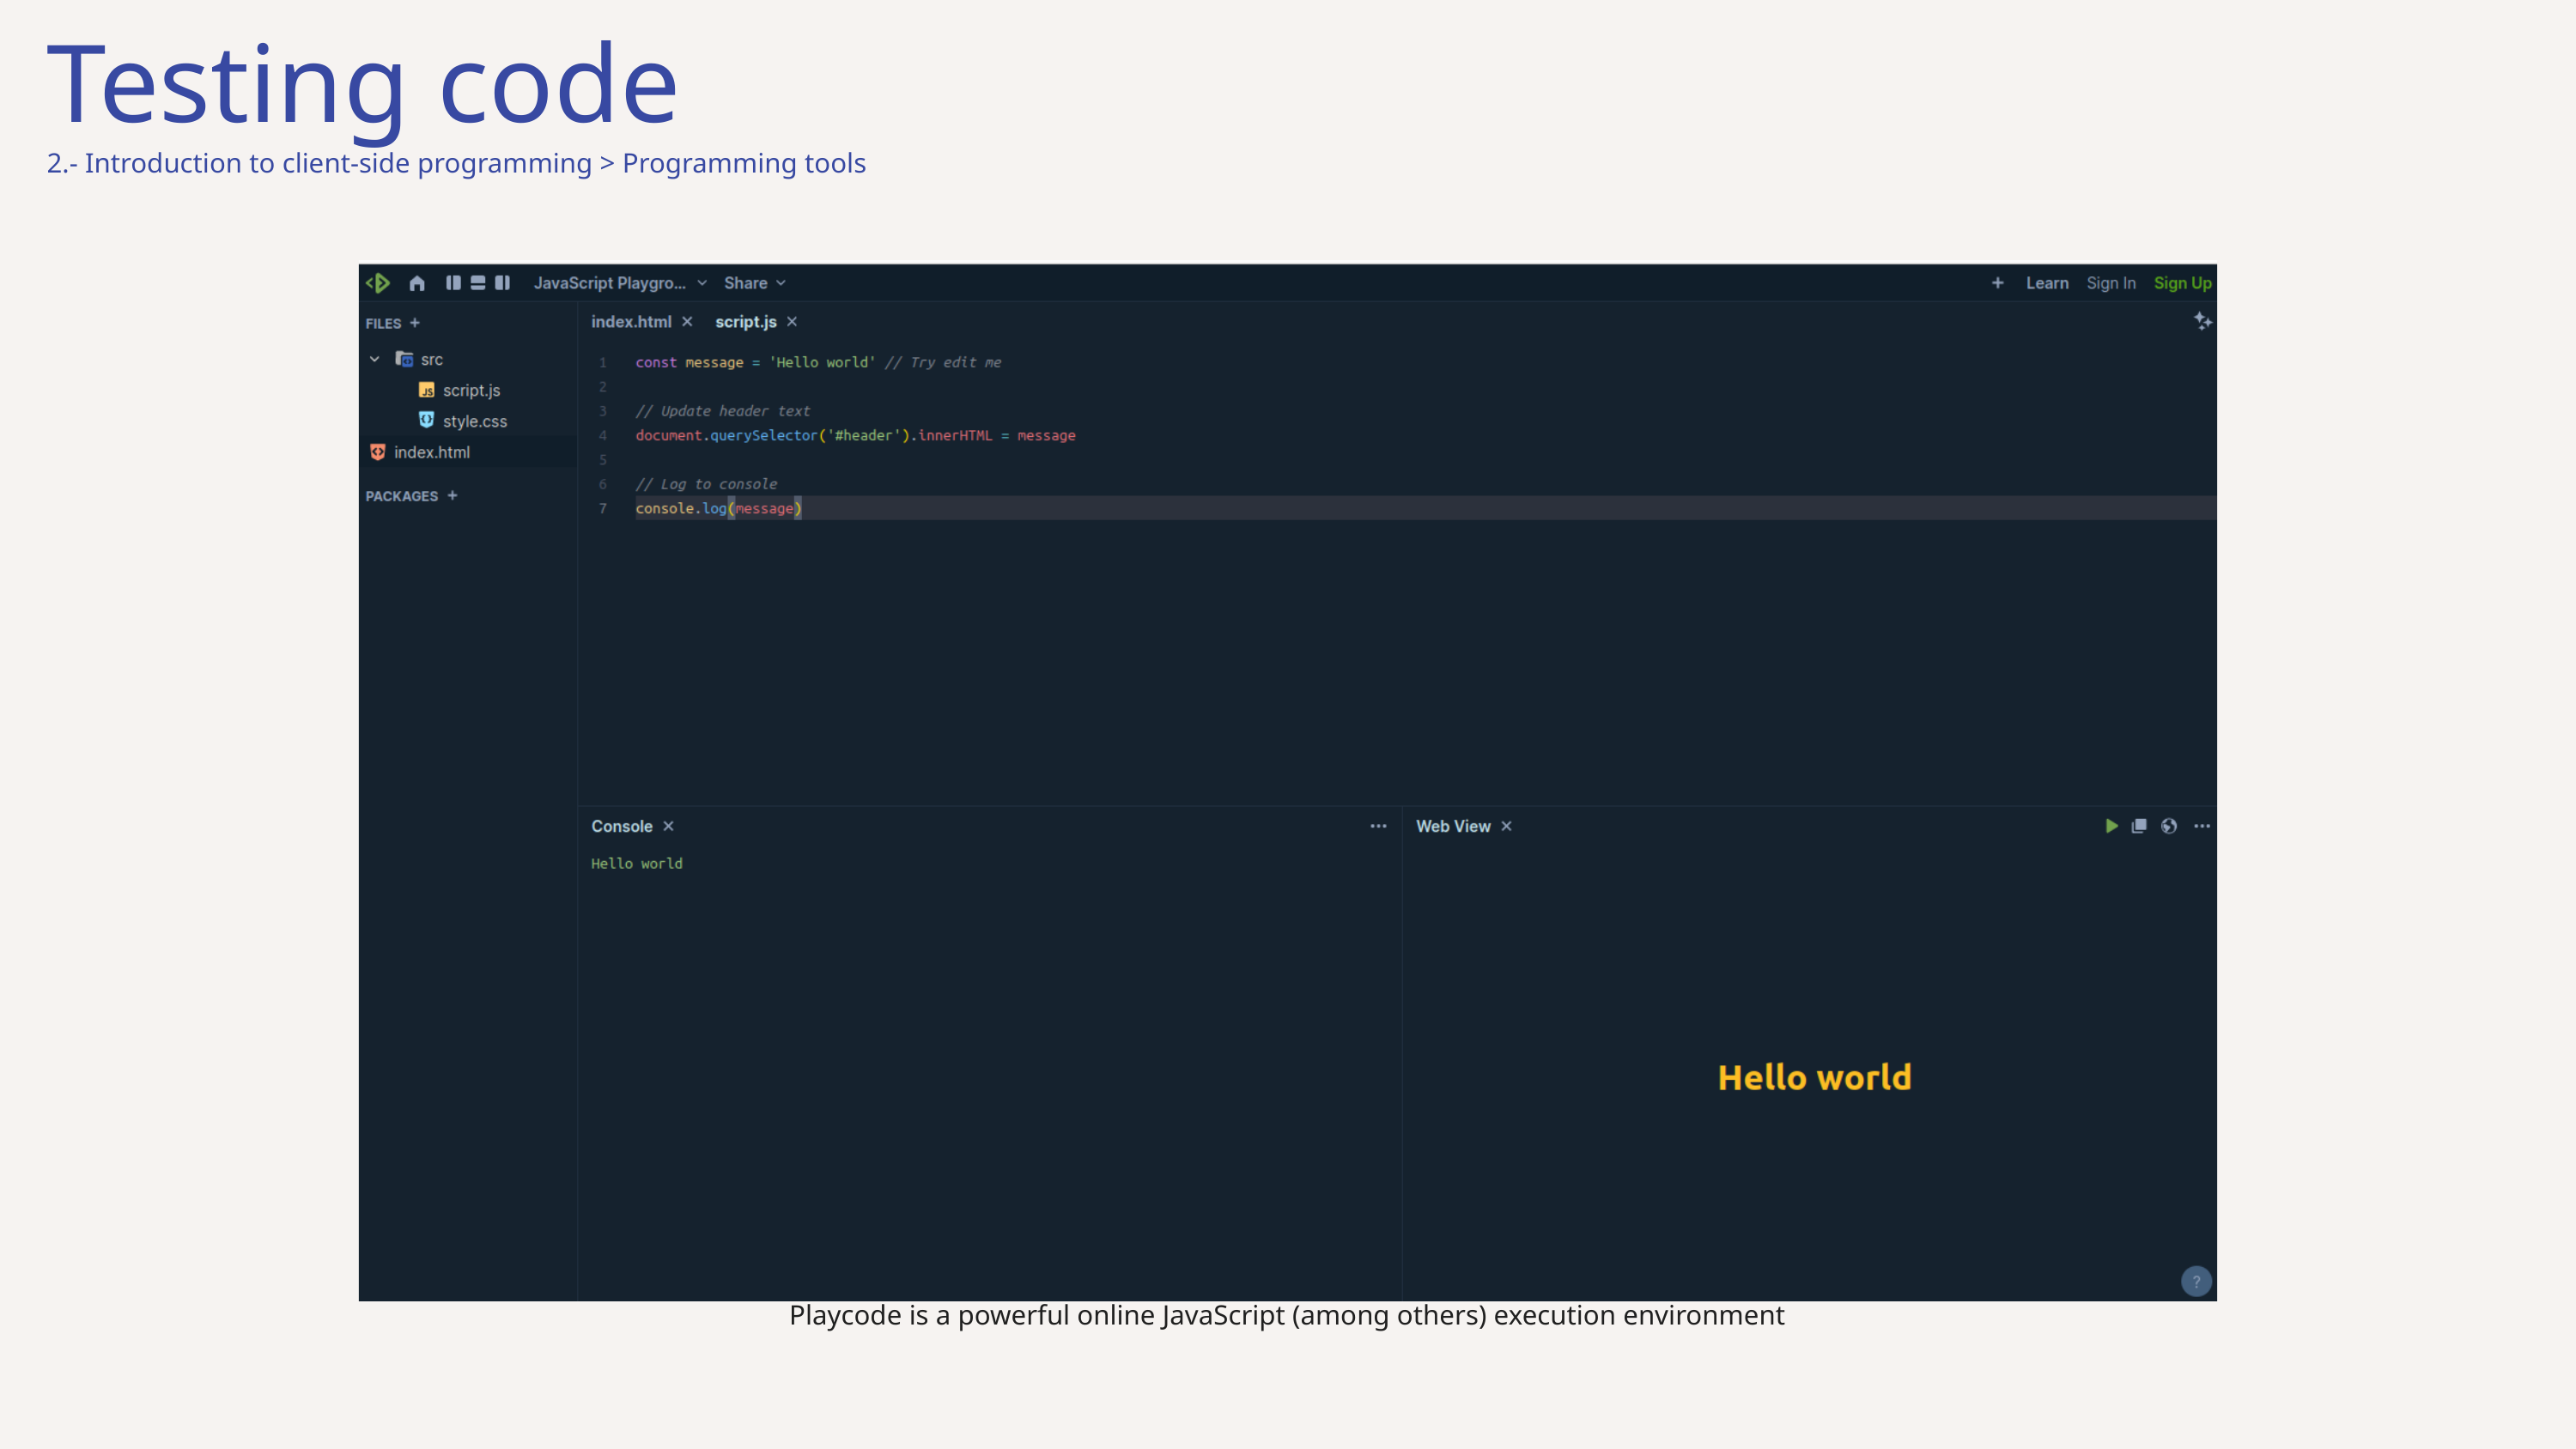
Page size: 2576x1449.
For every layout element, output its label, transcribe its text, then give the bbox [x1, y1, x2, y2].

text_box Testing code [46, 25, 2482, 144]
text_box Playcode is a powerful online JavaScript (among others) execution environment [394, 1289, 2182, 1331]
text_box 2.- Introduction to client-side programming > Programming tools [46, 149, 1940, 179]
text_box [358, 260, 2218, 1301]
